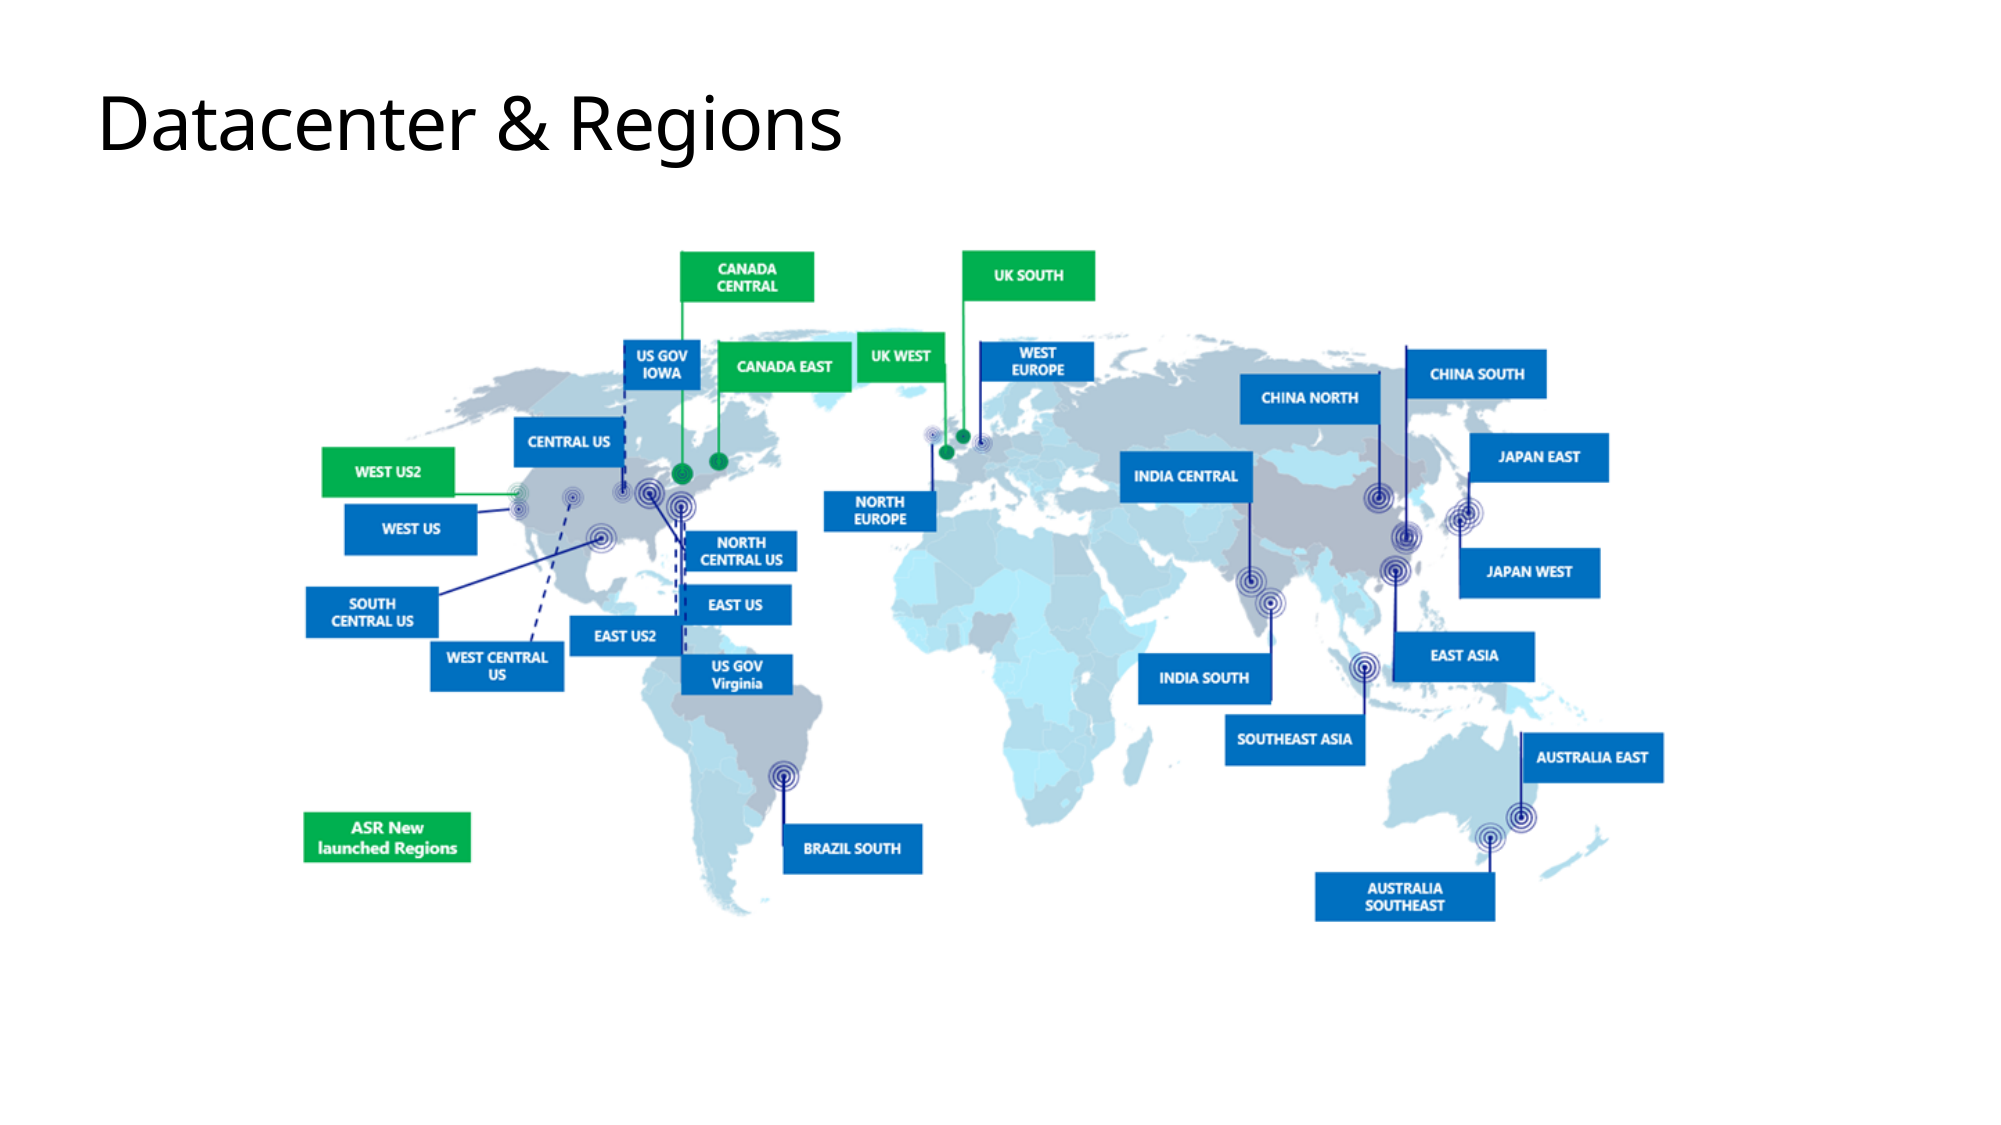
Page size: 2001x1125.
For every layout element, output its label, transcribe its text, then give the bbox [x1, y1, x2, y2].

title Datacenter & Regions [96, 75, 1904, 166]
picture [291, 224, 1709, 941]
